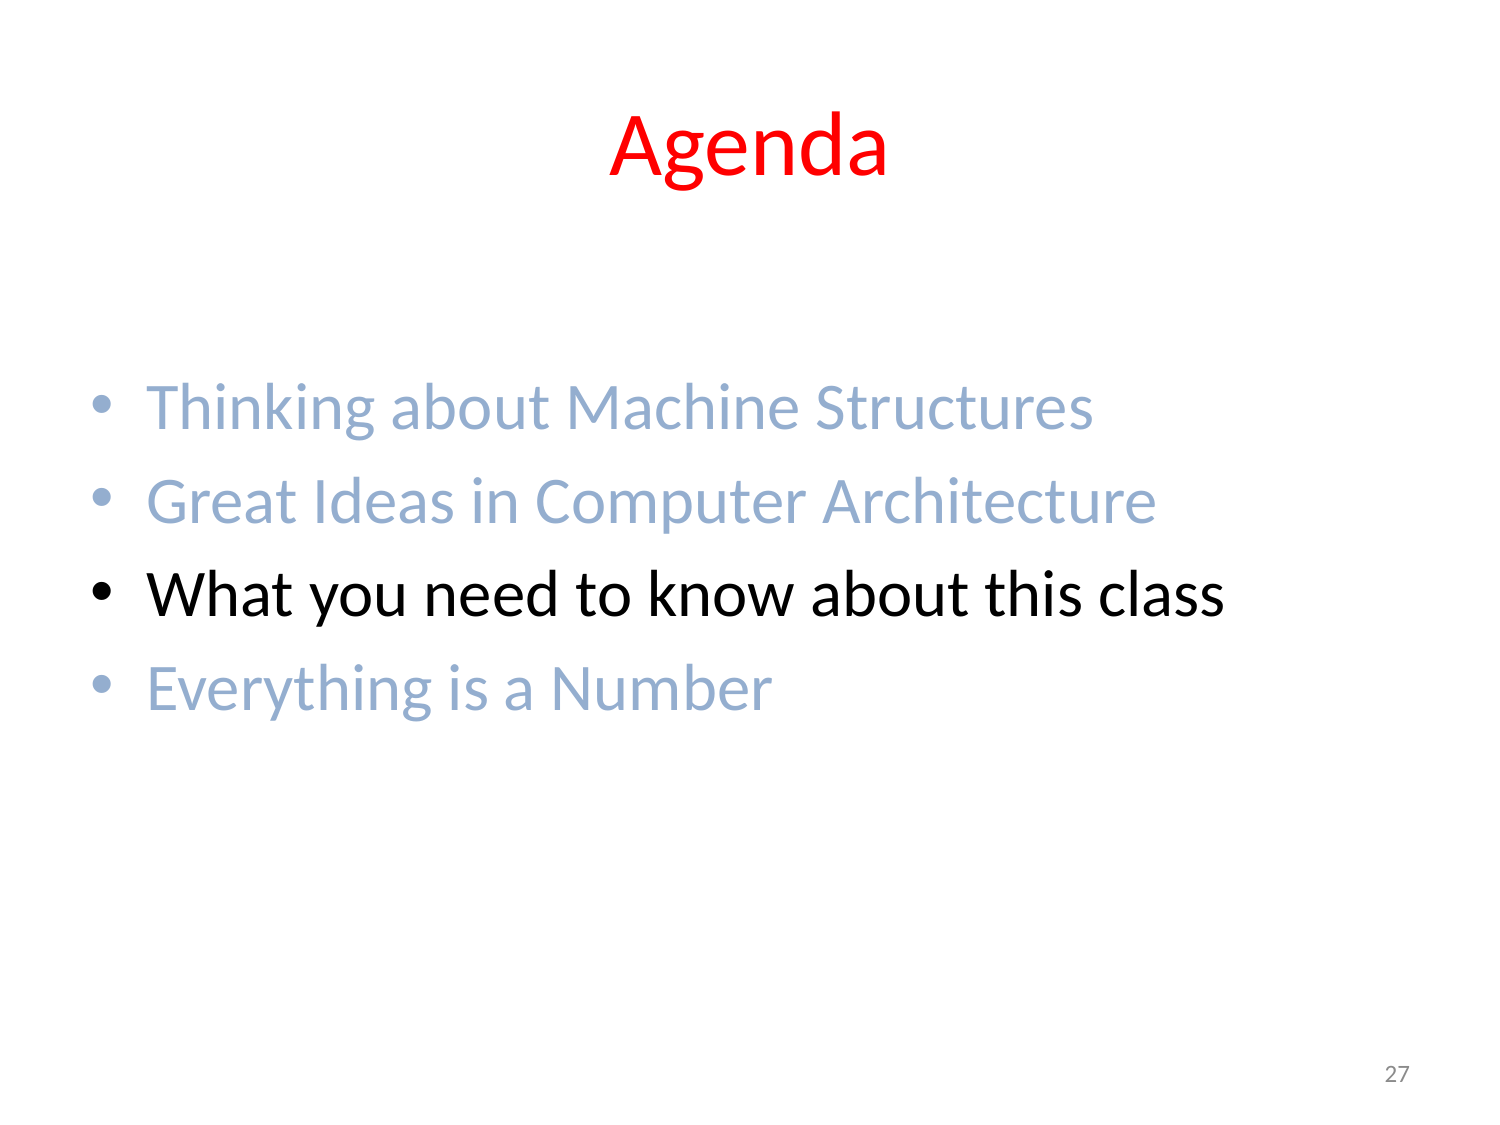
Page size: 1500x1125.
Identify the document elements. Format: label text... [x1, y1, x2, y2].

list Thinking about Machine Structures Great Ideas in Computer Architecture What you need to know about this class Everything is a Number [75, 262, 1425, 1005]
title Agenda [75, 45, 1425, 233]
slide_number 27 [1074, 1042, 1425, 1103]
